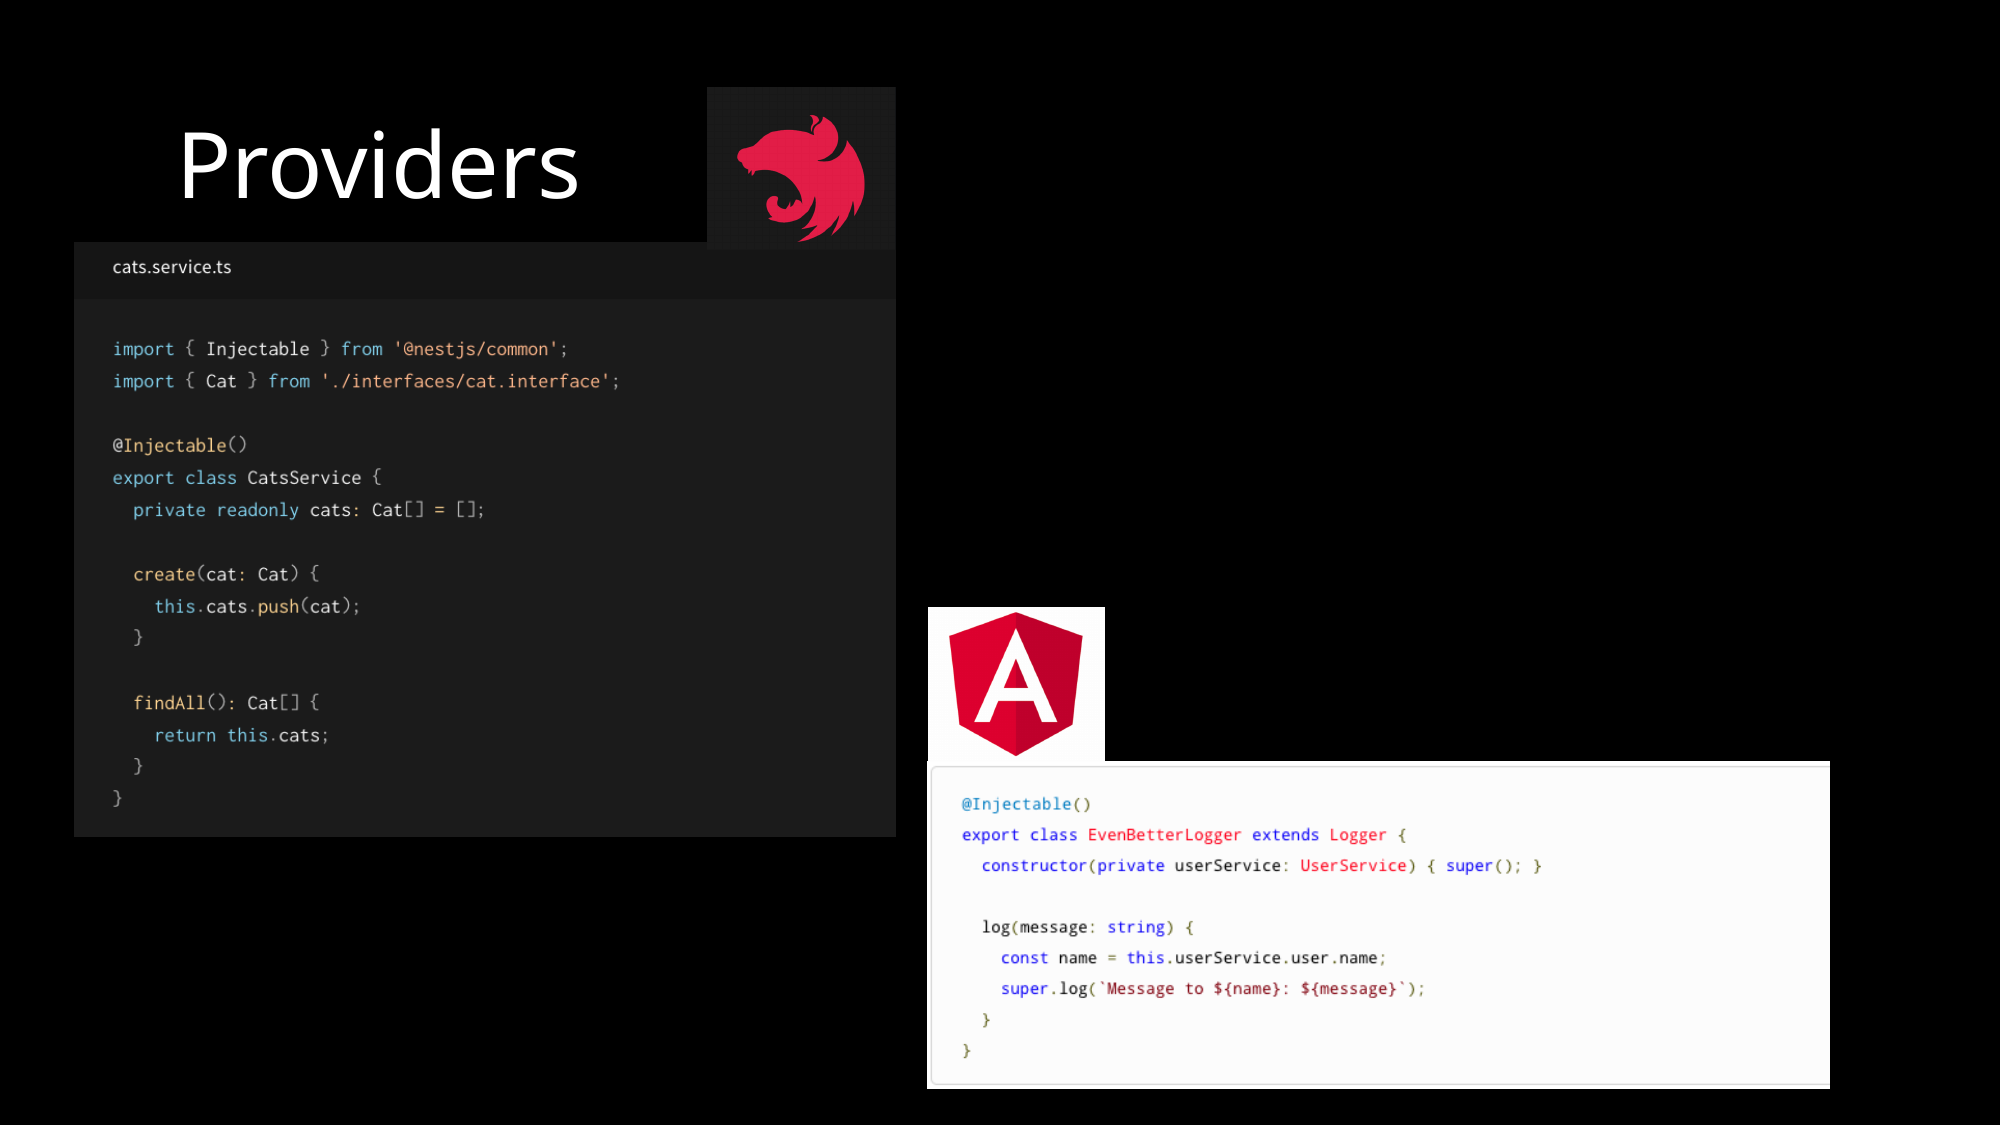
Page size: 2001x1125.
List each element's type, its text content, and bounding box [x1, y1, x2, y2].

picture [74, 87, 896, 837]
title Providers [137, 59, 1863, 278]
picture [927, 607, 1830, 1089]
